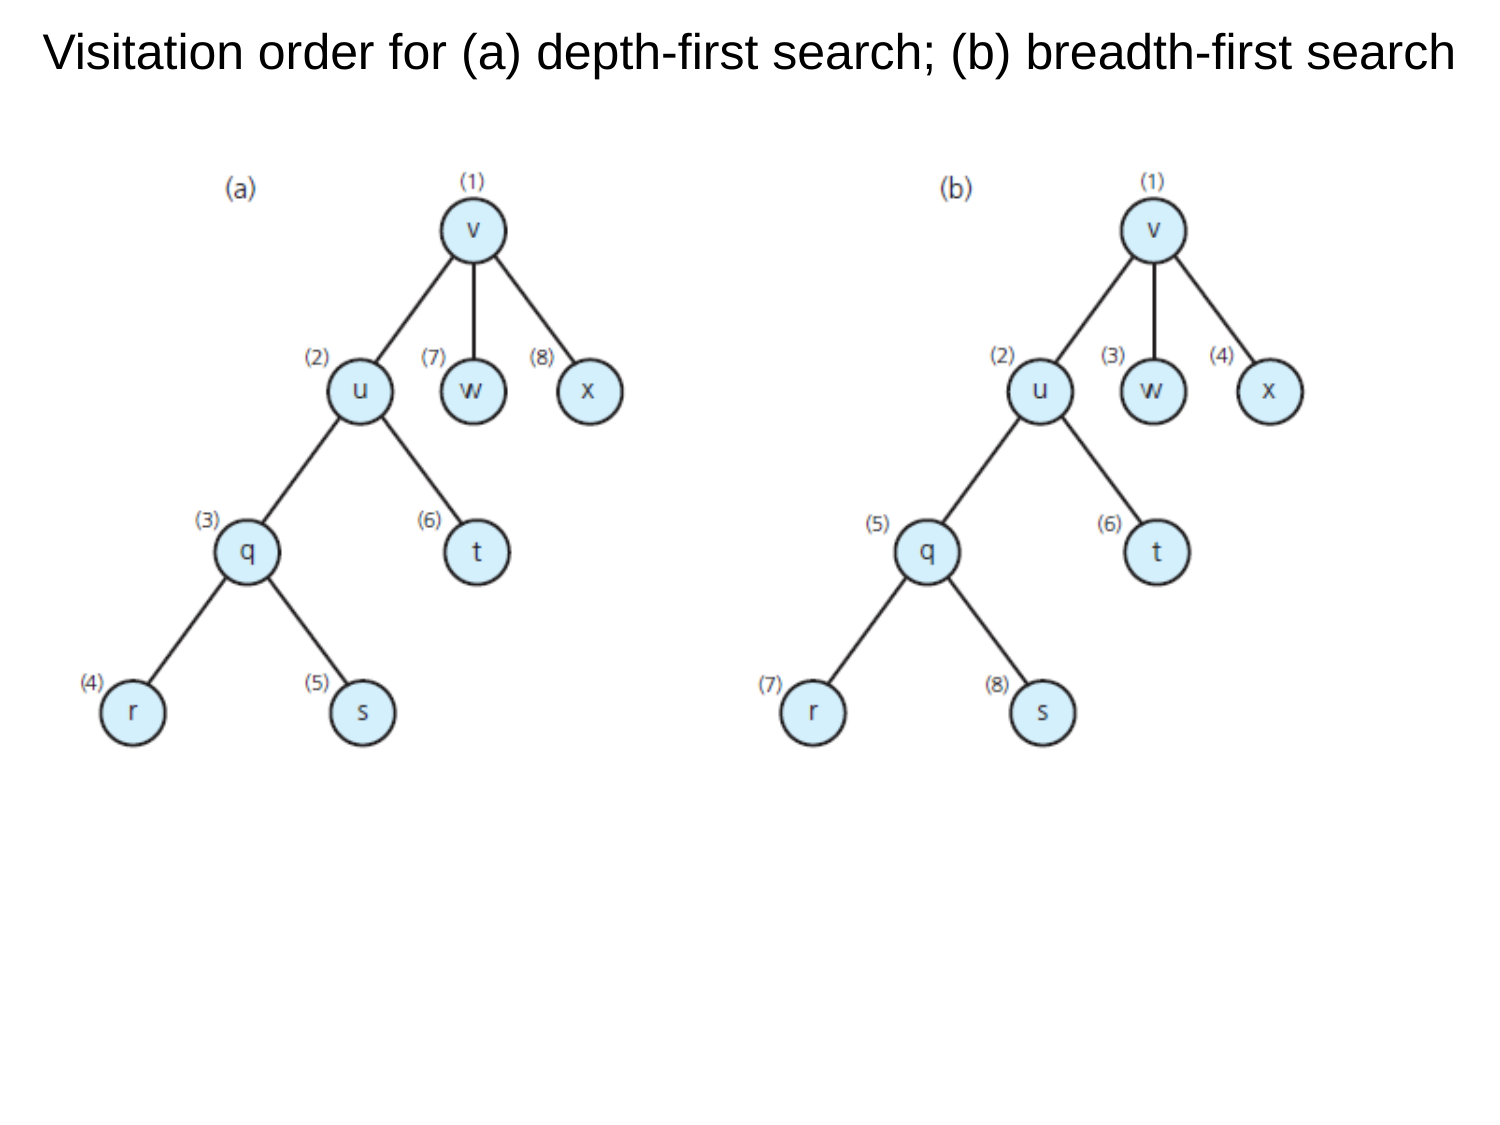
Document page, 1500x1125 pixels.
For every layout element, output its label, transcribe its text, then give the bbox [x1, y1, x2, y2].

picture [49, 137, 1338, 772]
list Visitation order for (a) depth-first search; (b) breadth-first search [0, 12, 1500, 110]
